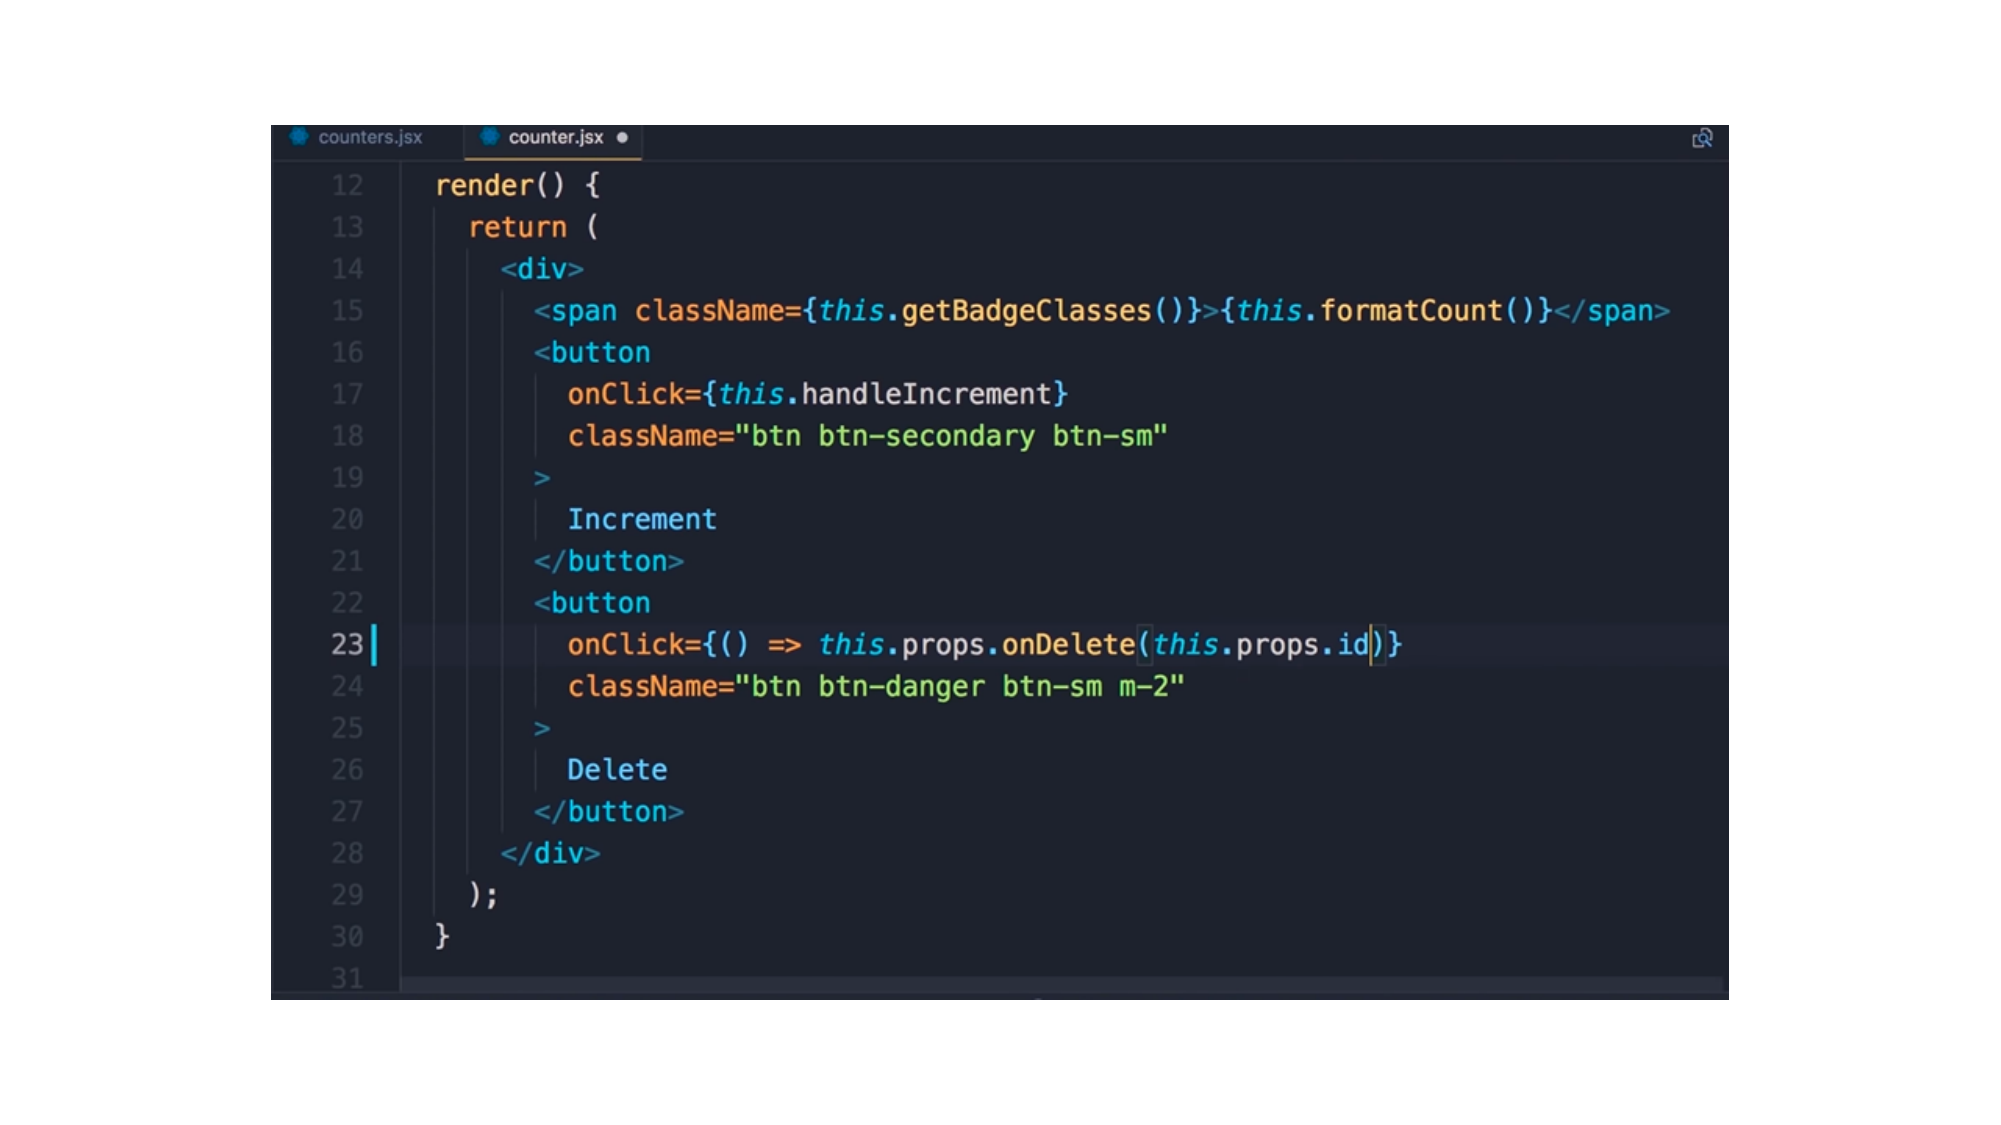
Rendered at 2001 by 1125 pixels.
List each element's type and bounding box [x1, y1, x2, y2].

picture [485, 130, 496, 141]
picture [294, 131, 303, 141]
picture [271, 125, 1729, 1000]
